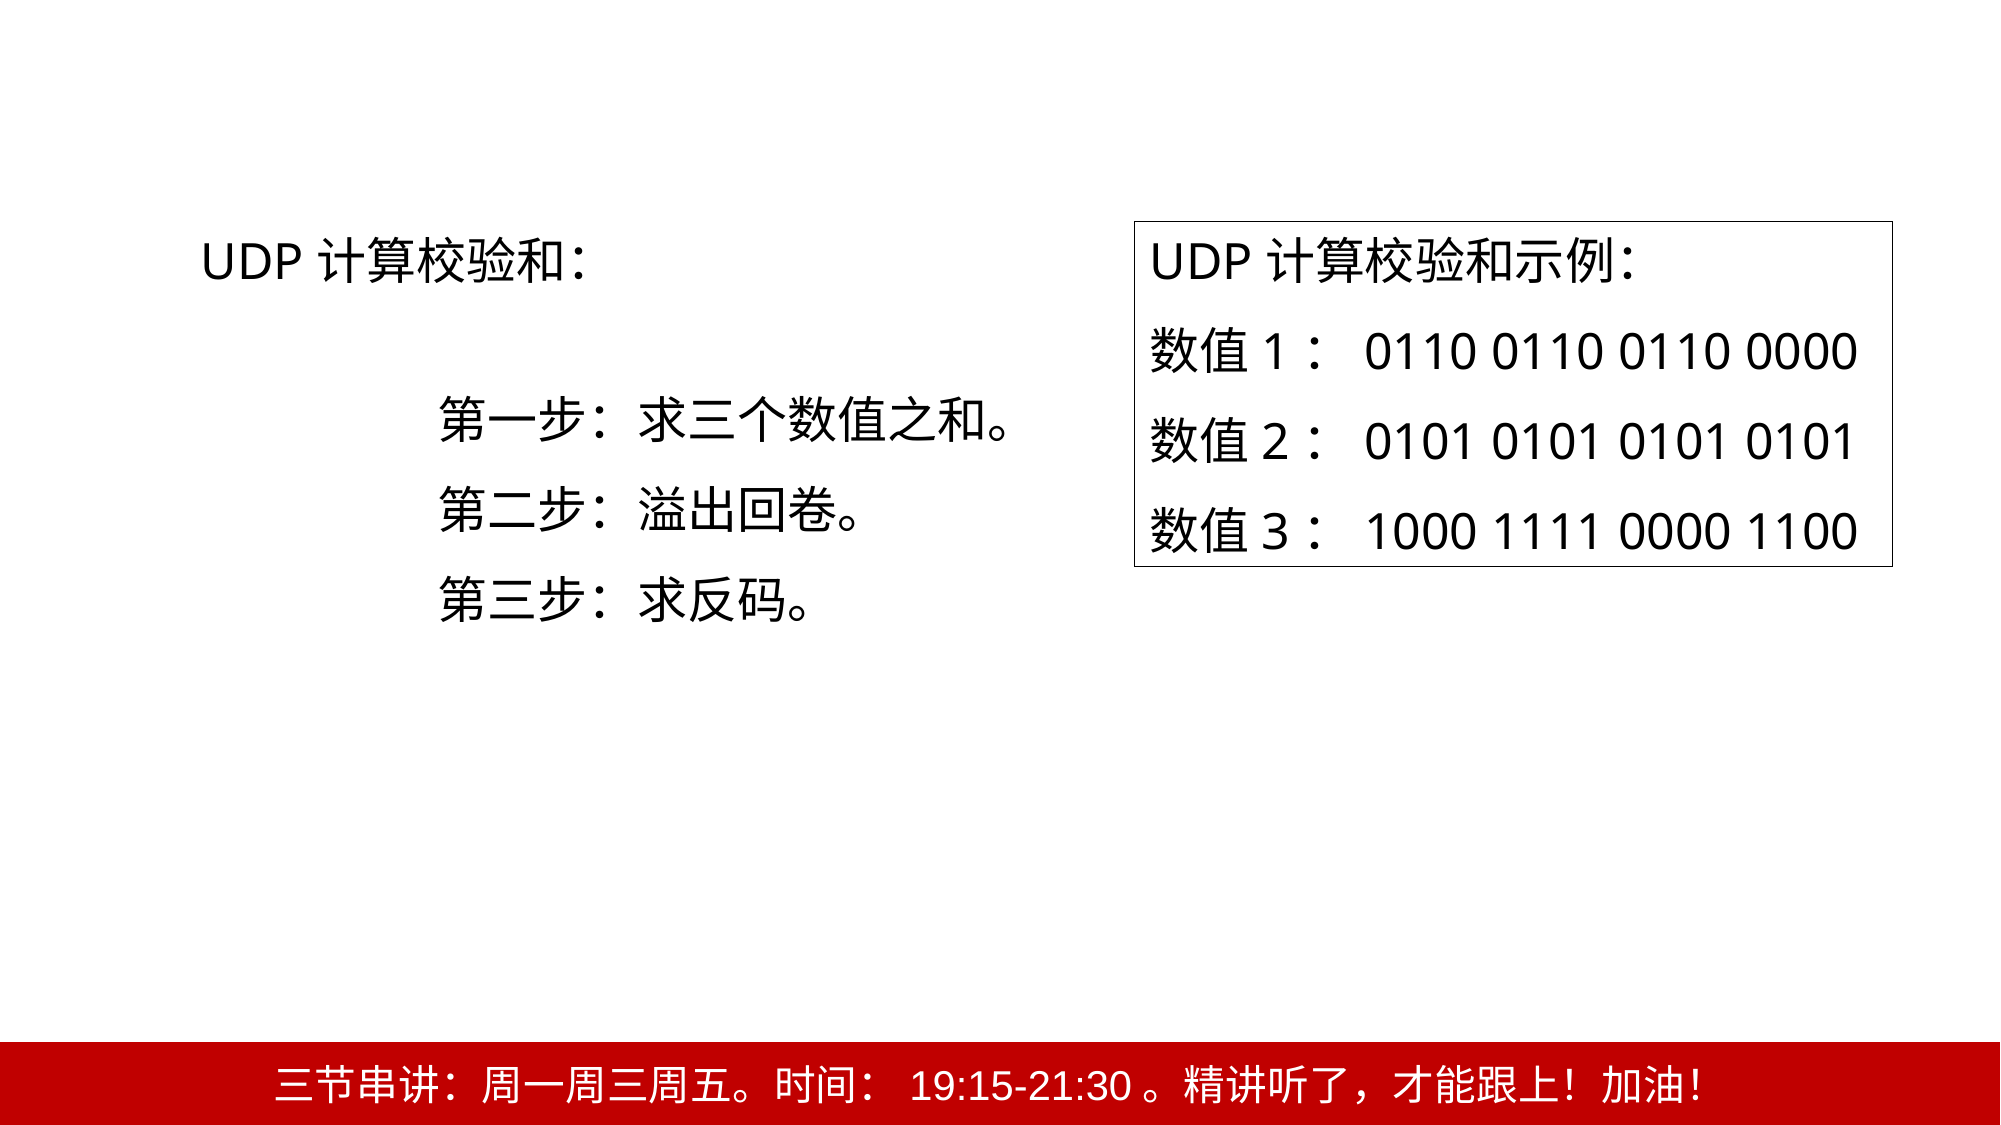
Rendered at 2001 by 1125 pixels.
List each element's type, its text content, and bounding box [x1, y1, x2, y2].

text_box 三节串讲：周一周三周五。时间：19:15-21:30。精讲听了，才能跟上！加油！ [0, 1042, 2000, 1125]
text_box 第一步：求三个数值之和。 第二步：溢出回卷。 第三步：求反码。 [422, 350, 1143, 636]
text_box UDP计算校验和示例： 数值1：0110 0110 0110 0000 数值2：0101 0101 0101 0101 数值3：1000 1111 0000 1100 [1134, 221, 1893, 567]
text_box UDP计算校验和： [186, 221, 783, 297]
